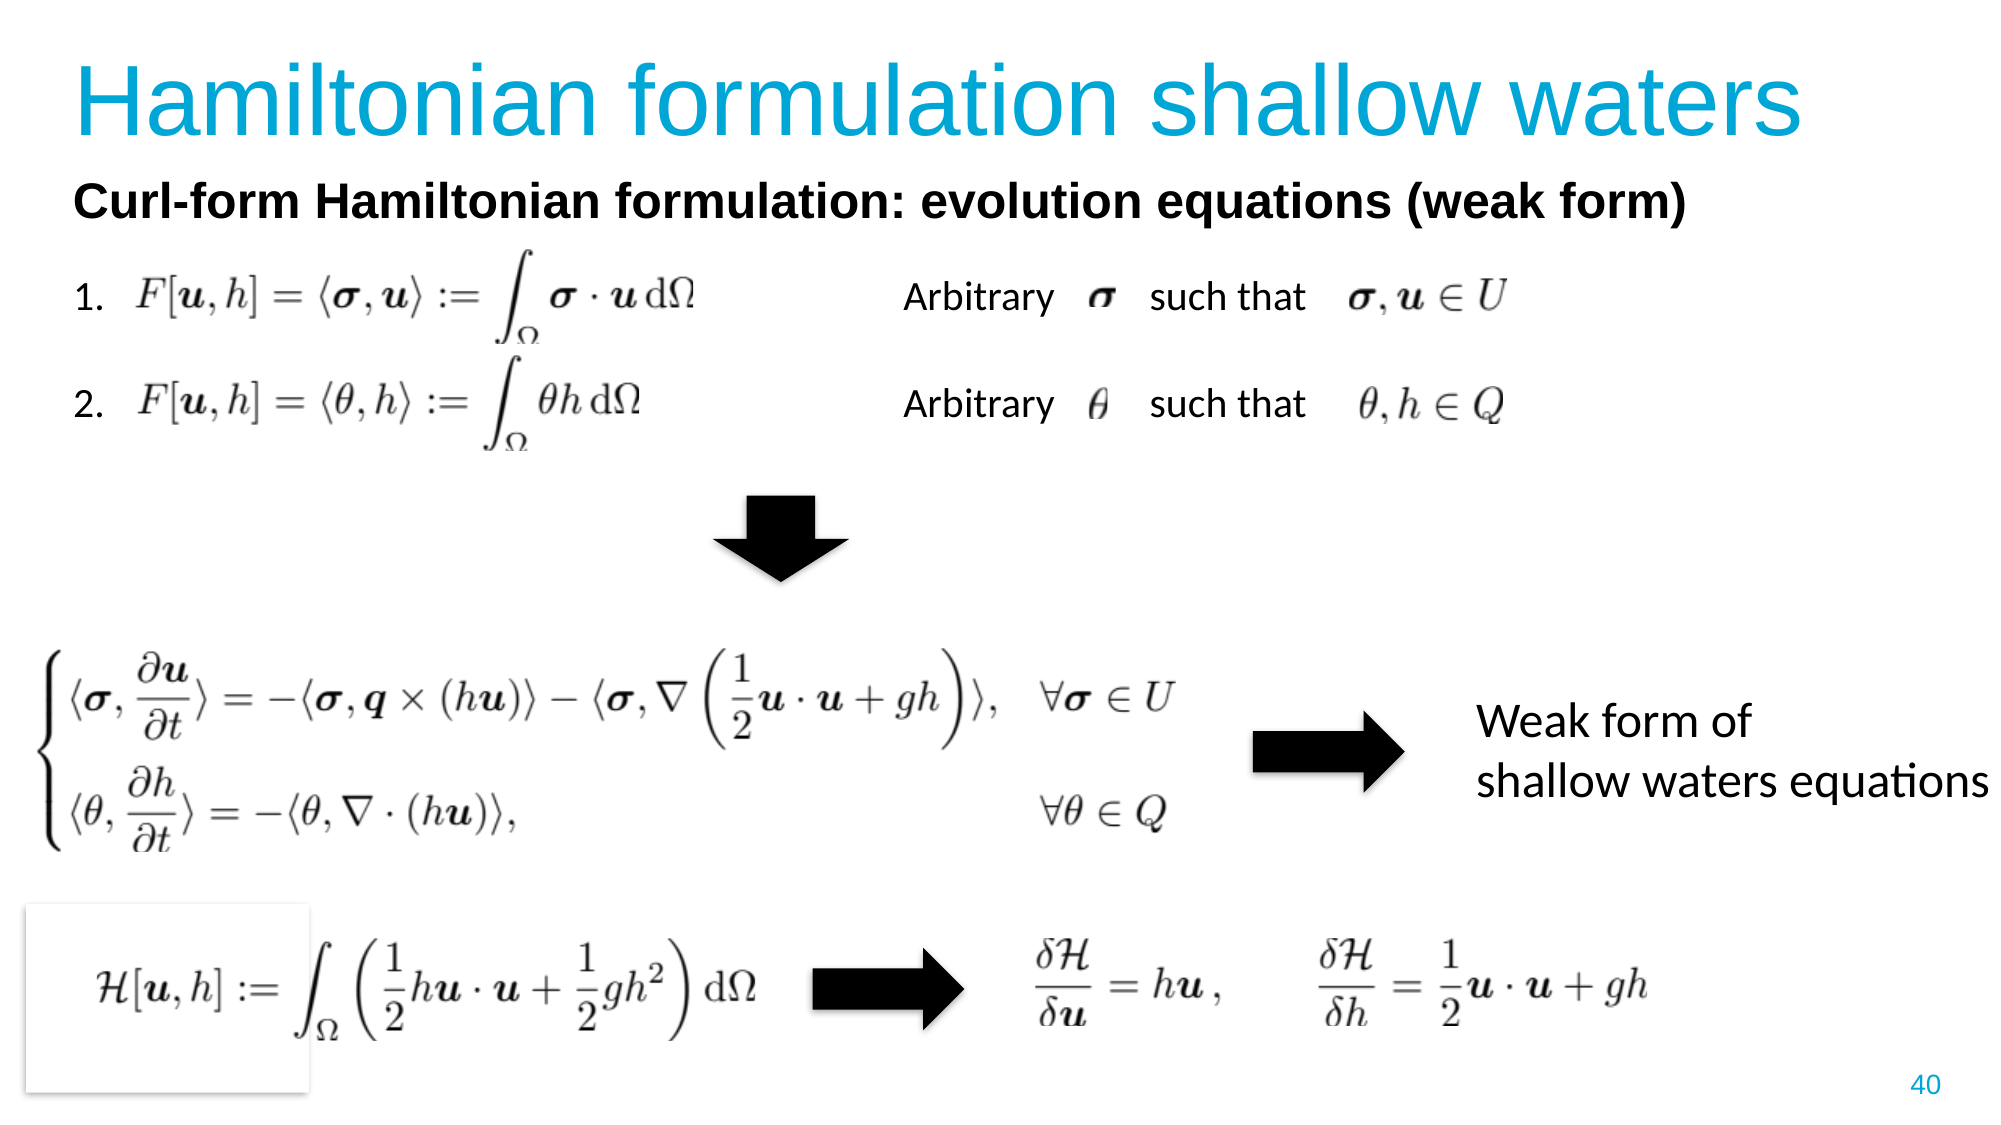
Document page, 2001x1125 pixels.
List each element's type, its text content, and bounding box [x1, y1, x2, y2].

picture [96, 937, 756, 1041]
text_box [711, 494, 851, 583]
text_box Arbitrary such that [888, 368, 1324, 434]
picture [1348, 277, 1508, 316]
text_box Curl-form Hamiltonian formulation: evolution equations (weak form) [58, 161, 2000, 237]
picture [1034, 937, 1648, 1026]
picture [1088, 285, 1116, 307]
picture [36, 647, 1177, 852]
picture [1358, 386, 1504, 424]
text_box Weak form of shallow waters equations [1461, 679, 2000, 815]
text_box [811, 947, 965, 1032]
text_box 2. [58, 368, 120, 434]
picture [136, 354, 640, 451]
text_box Arbitrary such that [888, 261, 1324, 327]
picture [134, 247, 694, 345]
text_box [1252, 709, 1406, 794]
picture [1088, 387, 1108, 420]
text_box 1. [58, 261, 120, 327]
title Hamiltonian formulation shallow waters [58, 17, 1939, 161]
